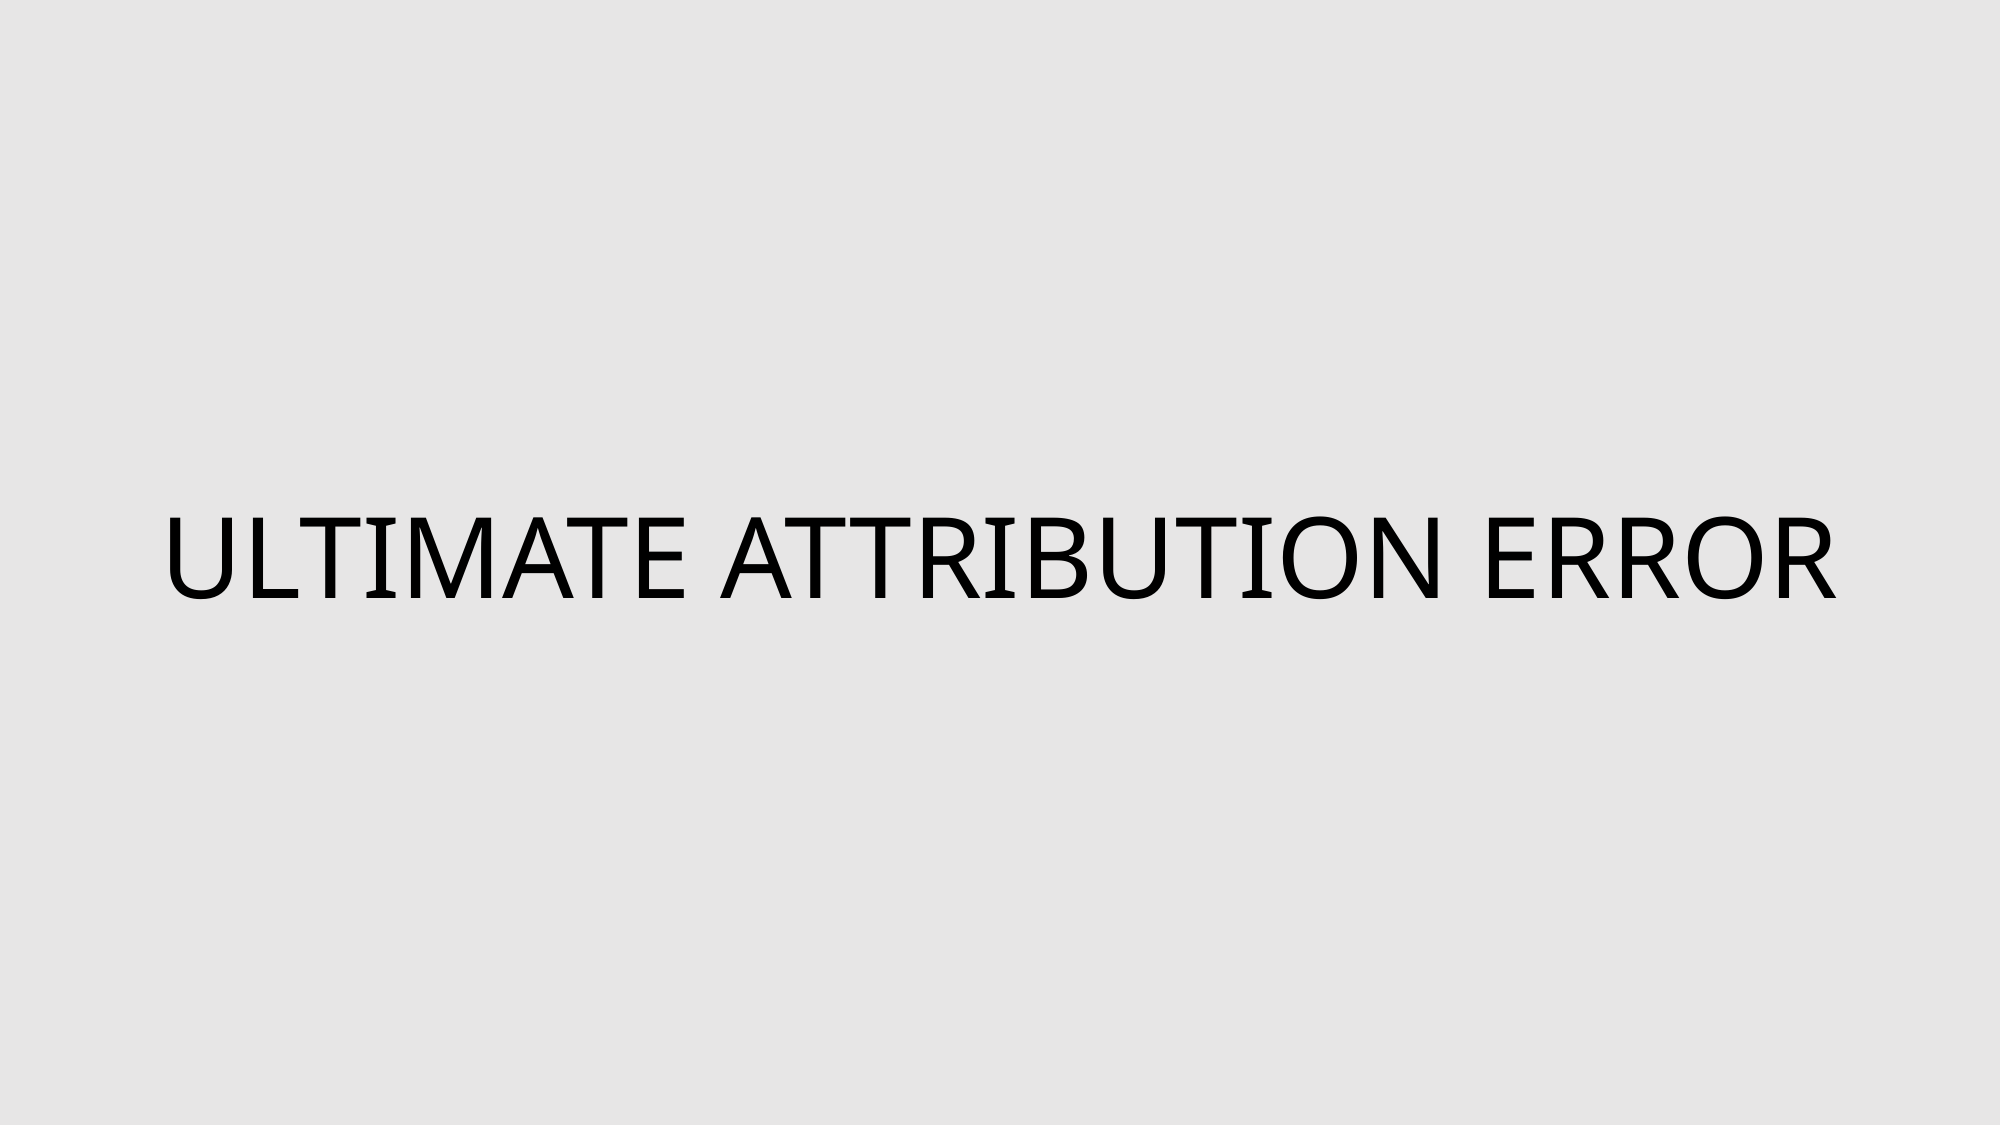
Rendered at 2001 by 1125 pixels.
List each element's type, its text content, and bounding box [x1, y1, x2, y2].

title Ultimate Attribution Error [137, 453, 1863, 672]
